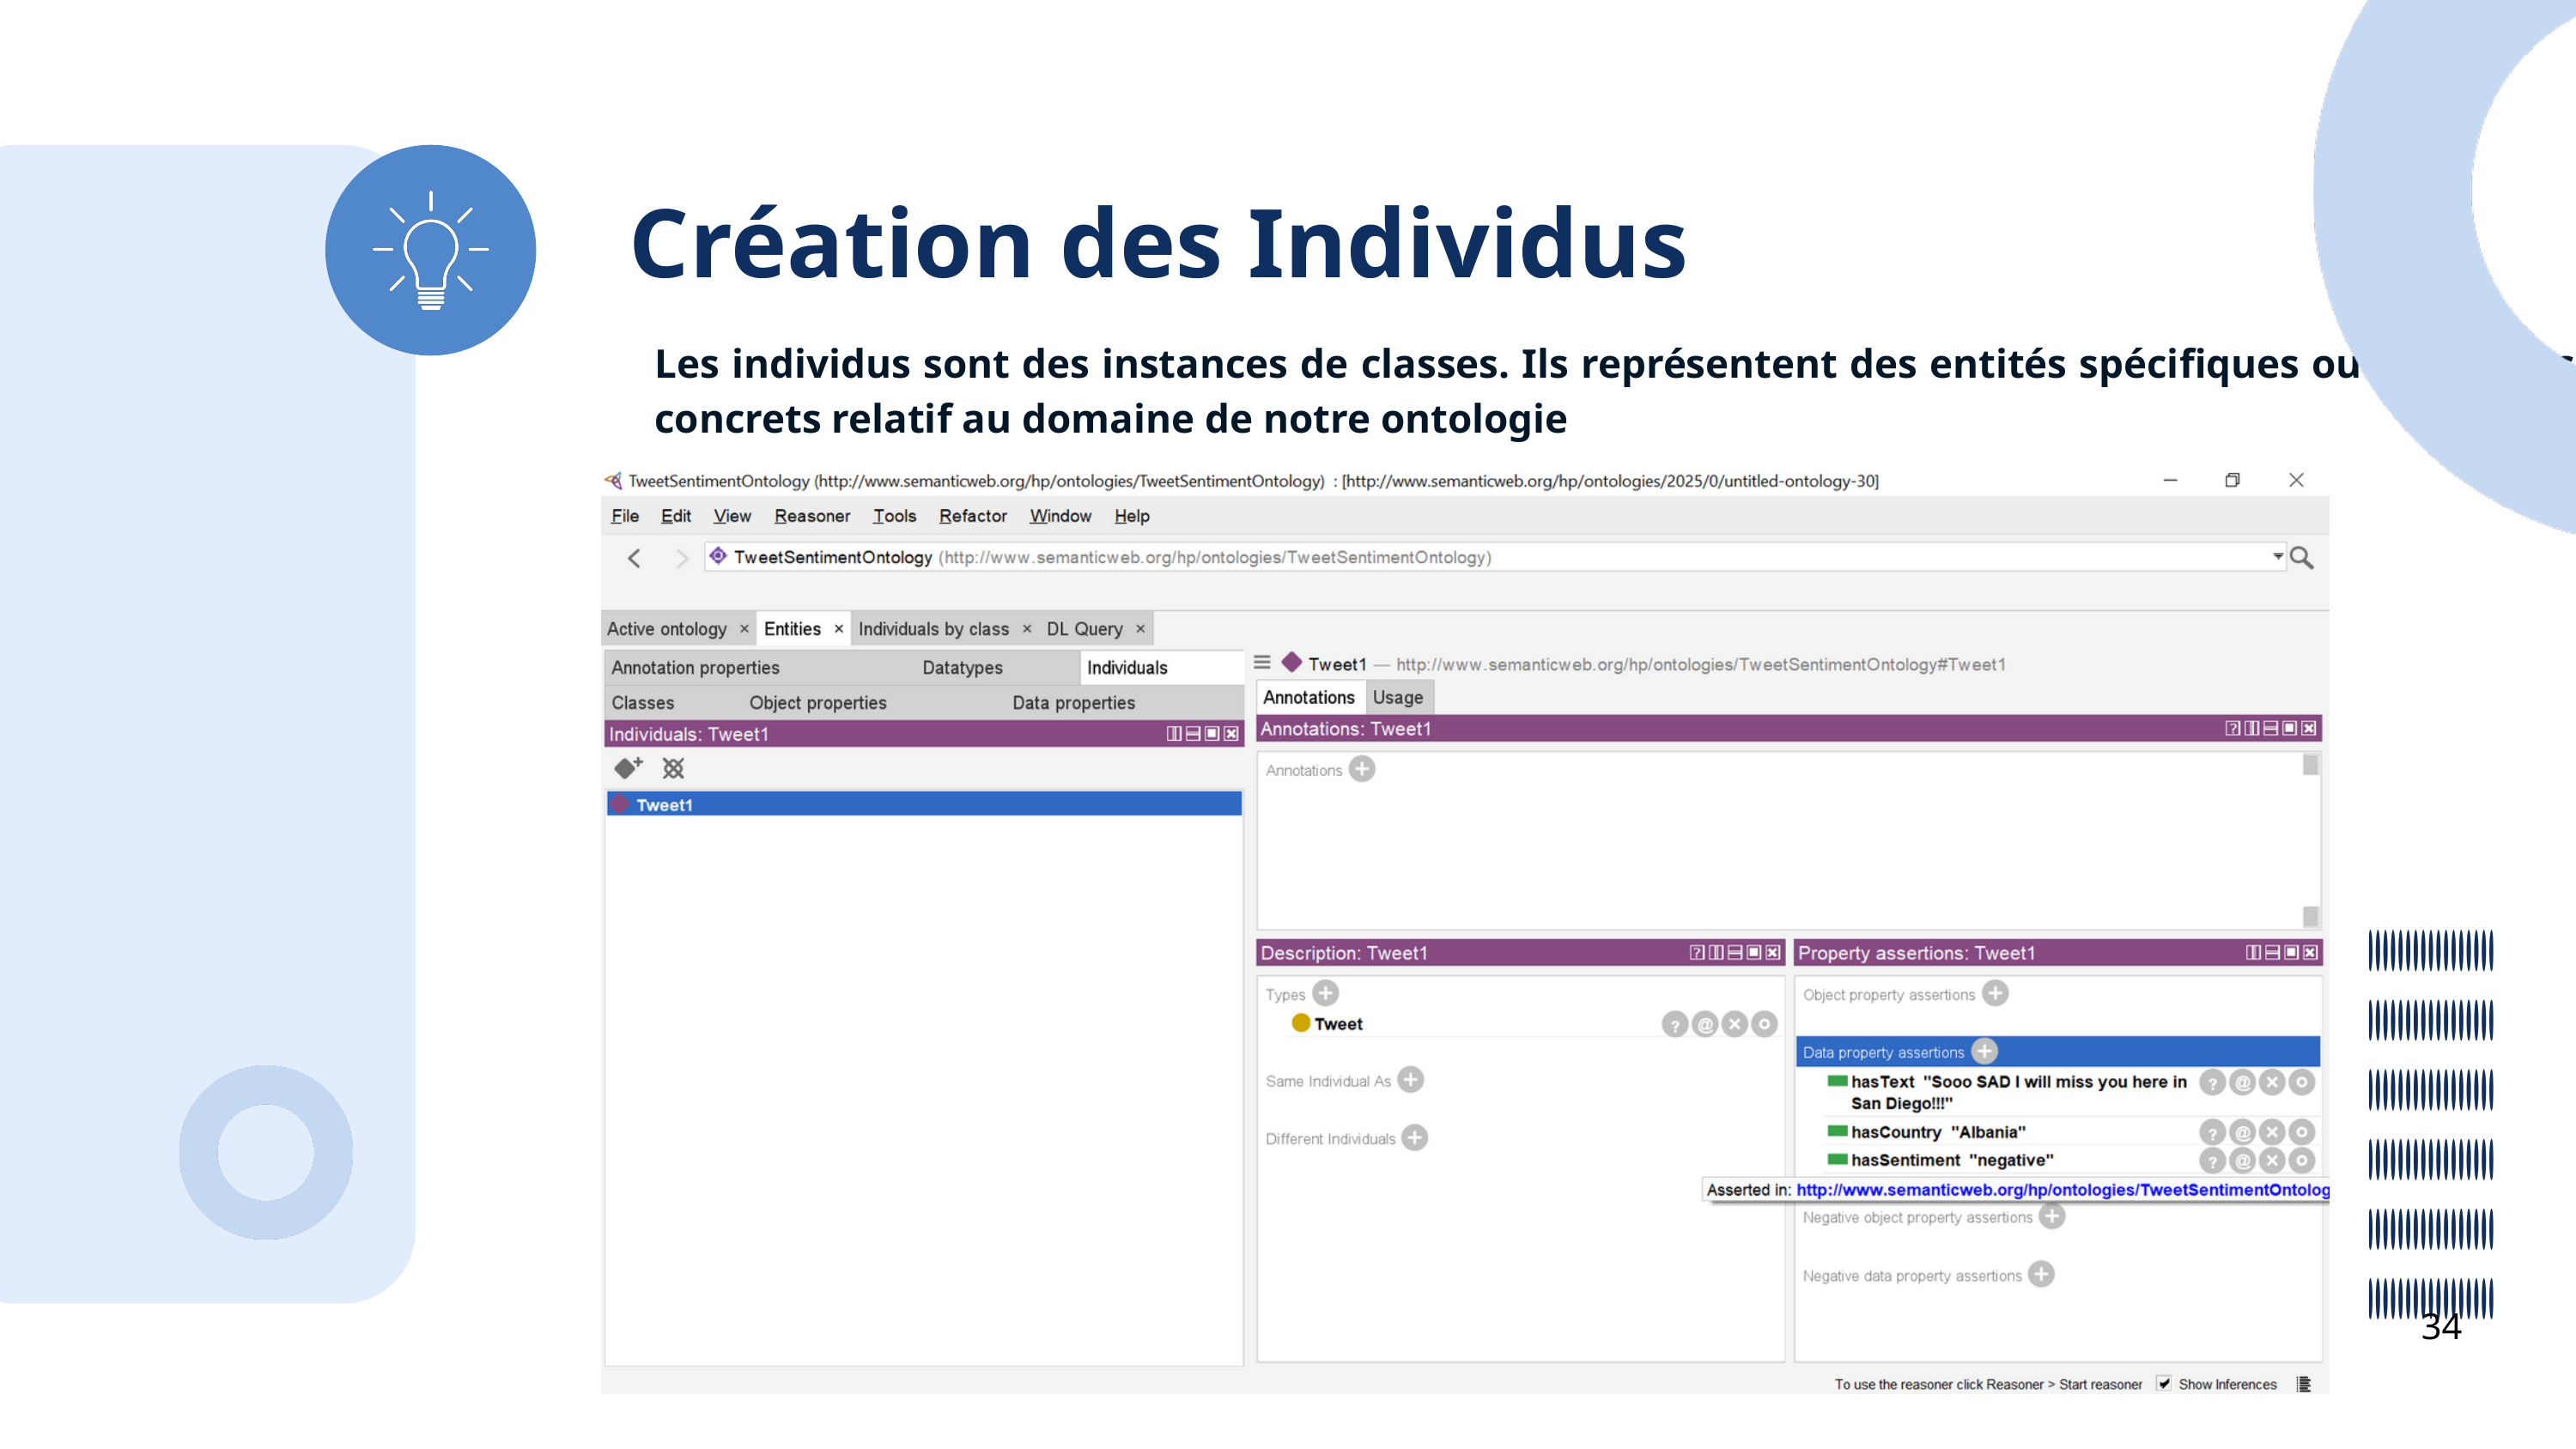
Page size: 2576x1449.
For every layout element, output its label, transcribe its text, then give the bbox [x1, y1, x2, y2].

text_box [2313, 0, 2576, 548]
text_box [2368, 930, 2494, 1319]
text_box [601, 465, 2330, 1394]
text_box Création des Individus [629, 176, 1947, 297]
text_box Les individus sont des instances de classes. Ils représentent des entités spécifiques ou des objets concrets relatif au domaine de notre ontologie [654, 330, 2313, 442]
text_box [0, 144, 416, 1304]
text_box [325, 144, 537, 356]
text_box 34 [2421, 1296, 2463, 1348]
